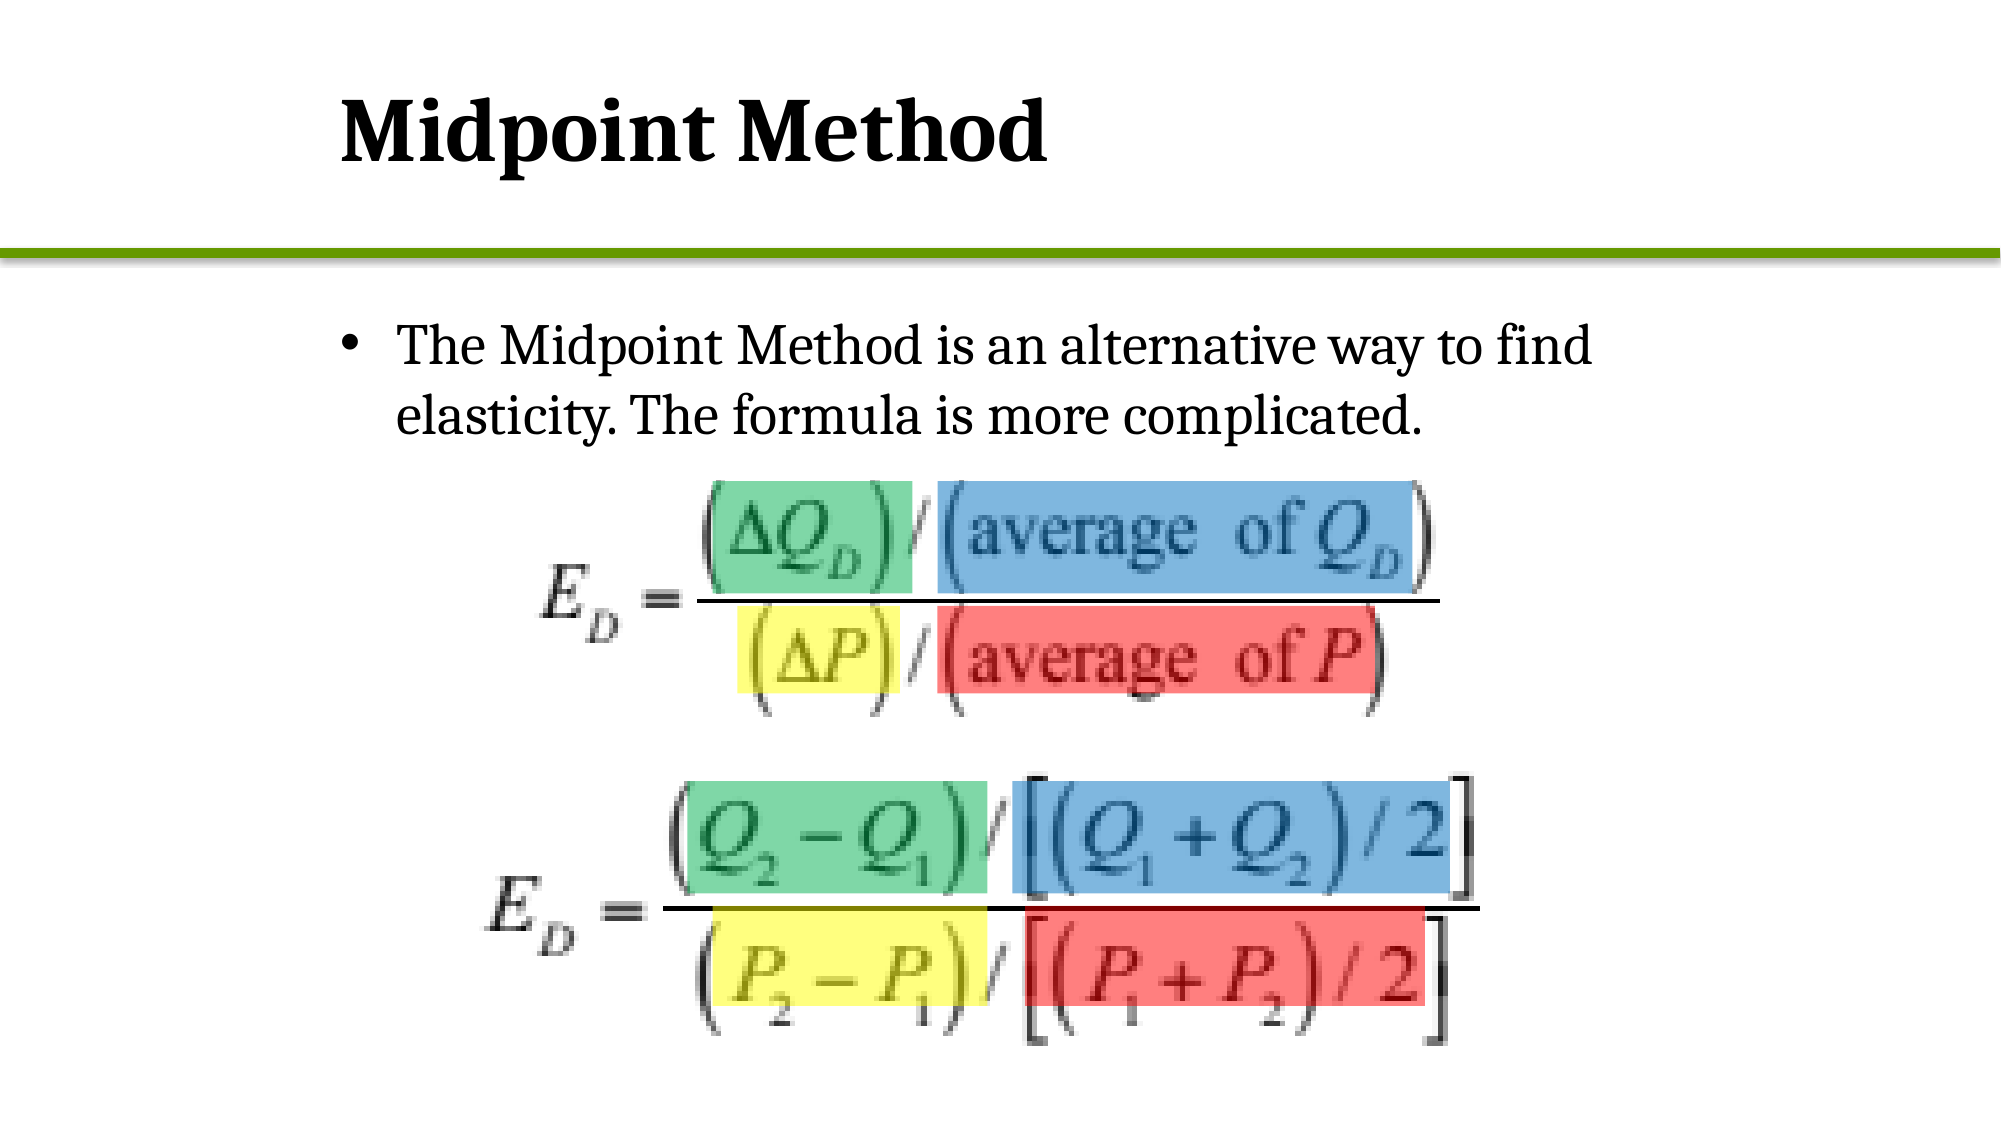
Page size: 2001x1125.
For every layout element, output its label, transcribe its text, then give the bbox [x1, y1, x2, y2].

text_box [525, 465, 1451, 733]
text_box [468, 760, 1491, 1047]
list The Midpoint Method is an alternative way to find elasticity. The formula is more complicated. [324, 298, 1675, 476]
title Midpoint Method [324, 0, 1675, 251]
